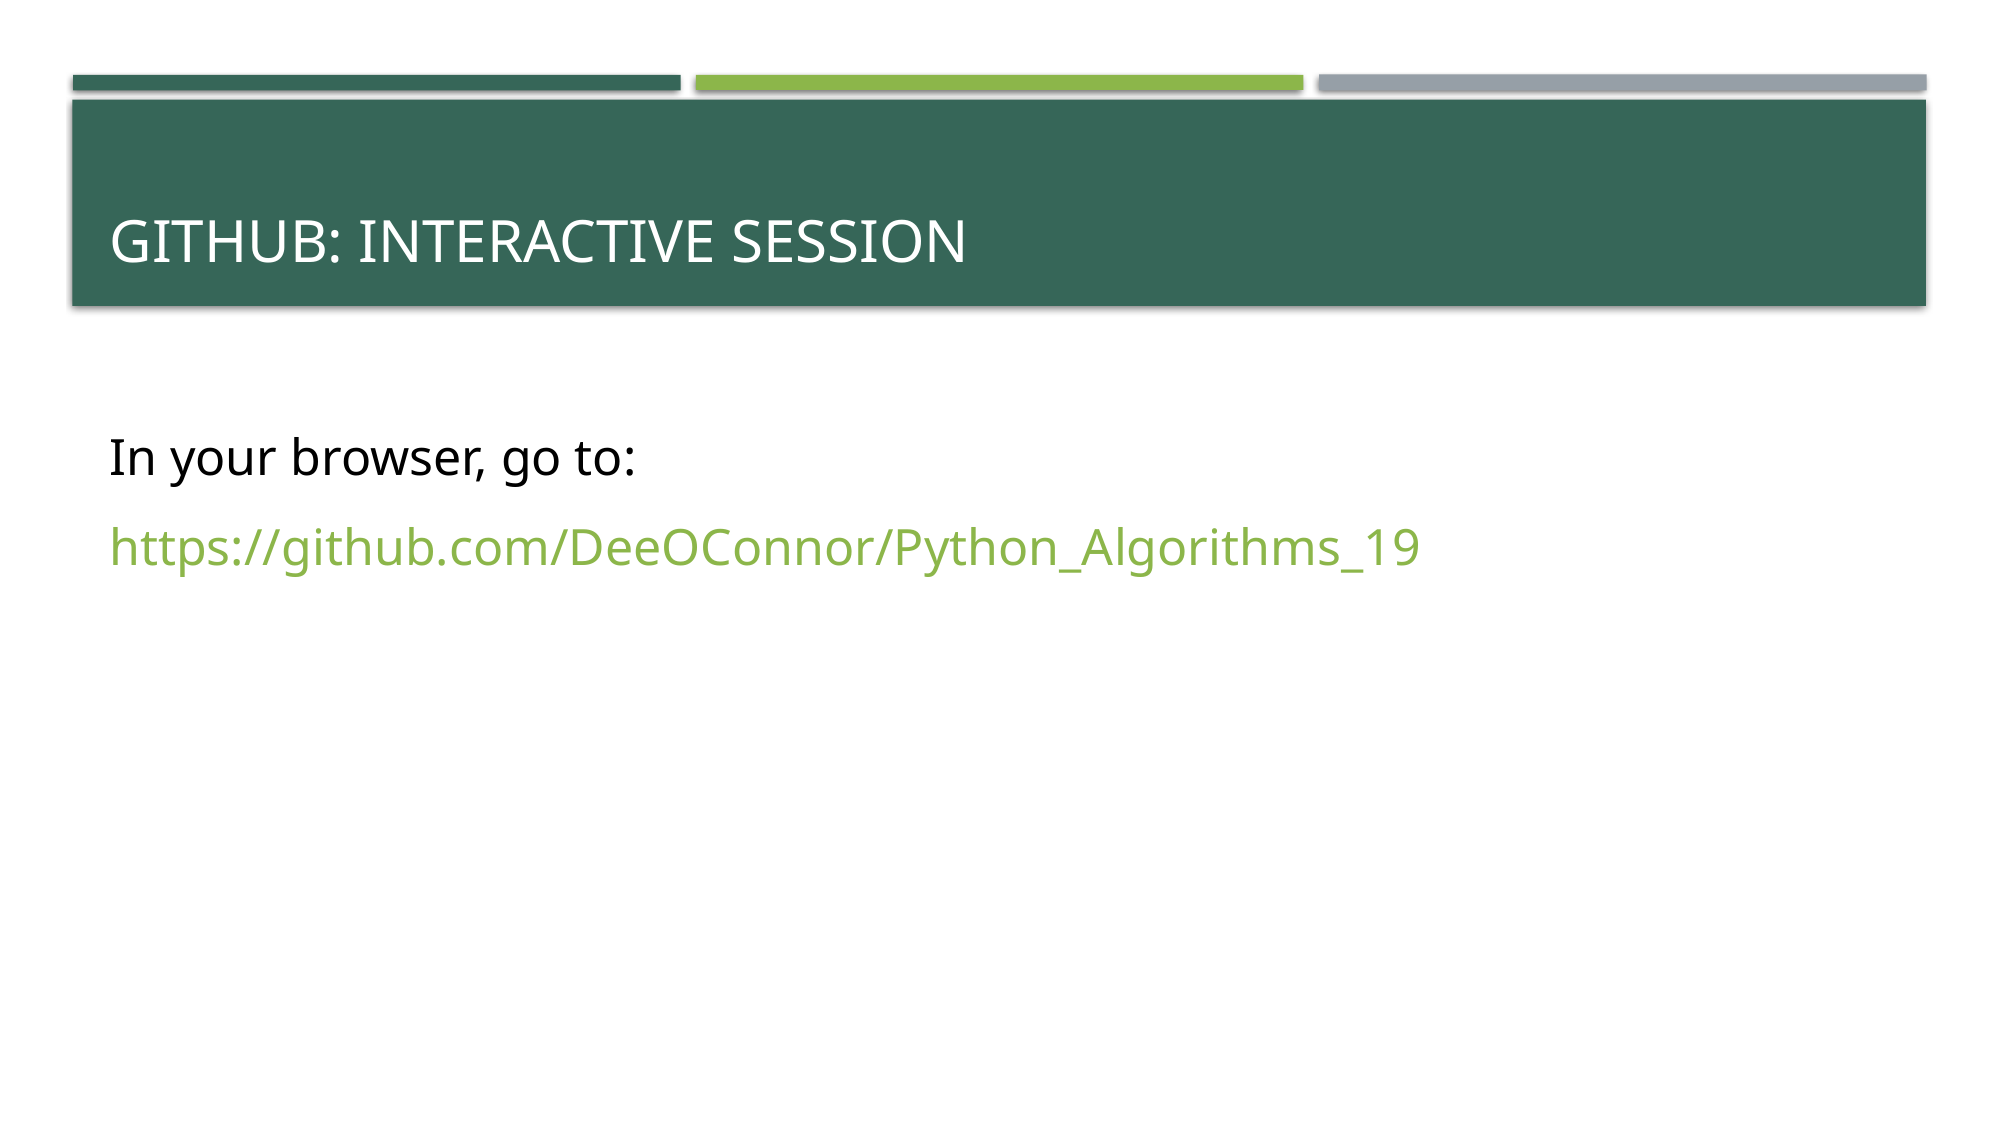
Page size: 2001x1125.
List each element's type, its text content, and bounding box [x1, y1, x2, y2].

title Github: interactive session [94, 119, 1904, 282]
text_box In your browser, go to: https://github.com/DeeOConnor/Python_Algorithms_19 [94, 387, 1926, 583]
